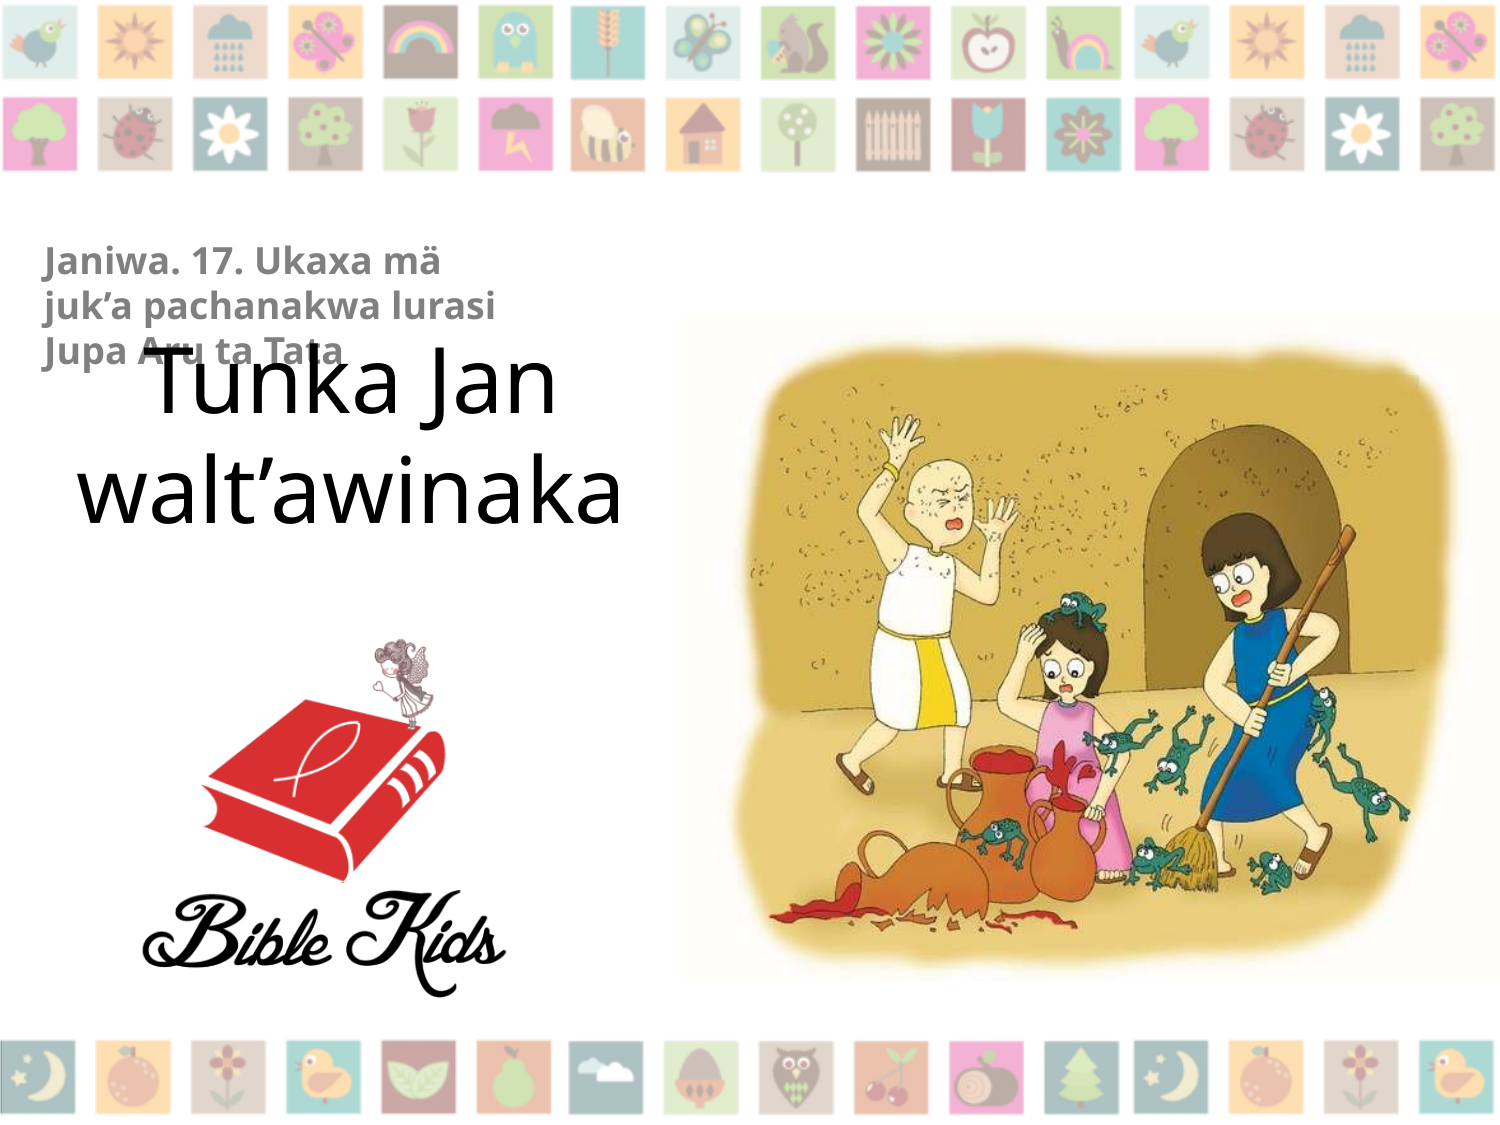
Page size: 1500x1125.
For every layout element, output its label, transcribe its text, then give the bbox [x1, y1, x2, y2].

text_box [0, 1028, 1500, 1118]
text_box Janiwa. 17. Ukaxa mä juk’a pachanakwa lurasi Jupa Aru ta Tata [29, 229, 543, 314]
text_box Tunka Jan walt’awinaka [29, 314, 675, 550]
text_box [0, 3, 1500, 181]
picture [677, 314, 1500, 983]
picture [117, 600, 544, 1027]
